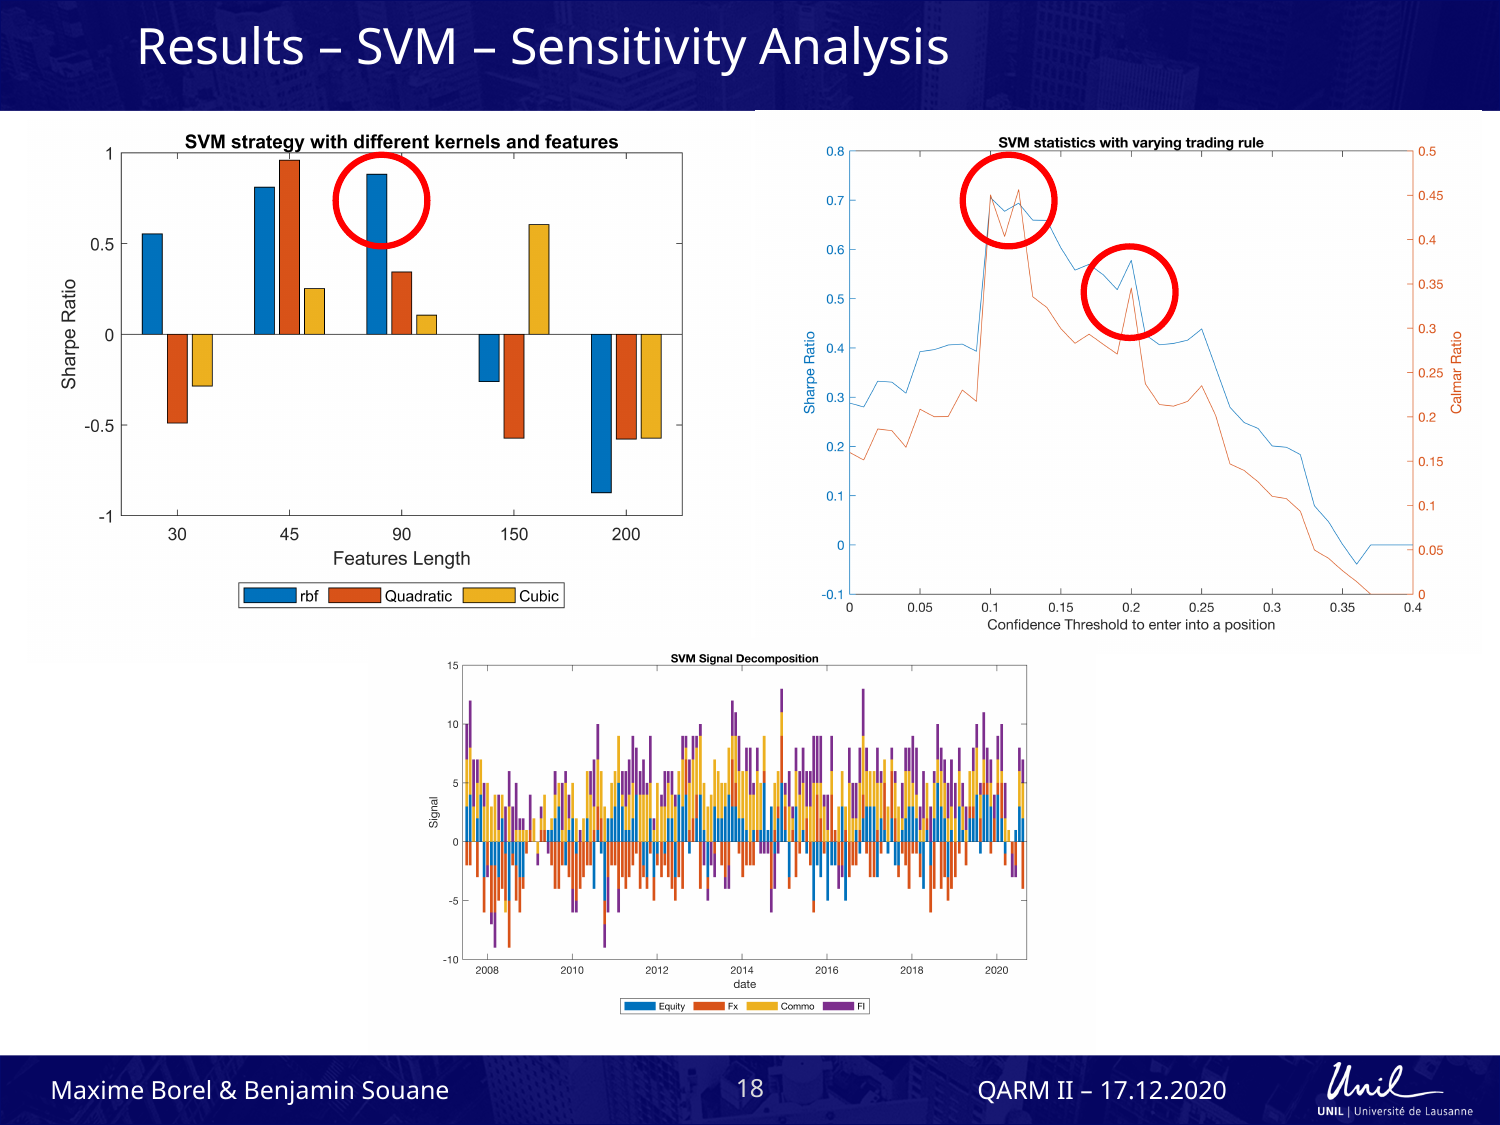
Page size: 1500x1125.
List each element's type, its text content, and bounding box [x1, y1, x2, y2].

picture [1318, 1062, 1475, 1067]
picture [1318, 1113, 1475, 1118]
text_box [0, 1056, 1500, 1125]
text_box [0, 110, 1500, 1056]
slide_number 18 [581, 1059, 919, 1067]
text_box [0, 0, 1500, 110]
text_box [35, 1067, 1500, 1113]
text_box Results – SVM – Sensitivity Analysis [121, 7, 1238, 83]
slide_number 18 [581, 1113, 919, 1120]
picture [27, 110, 1482, 1055]
